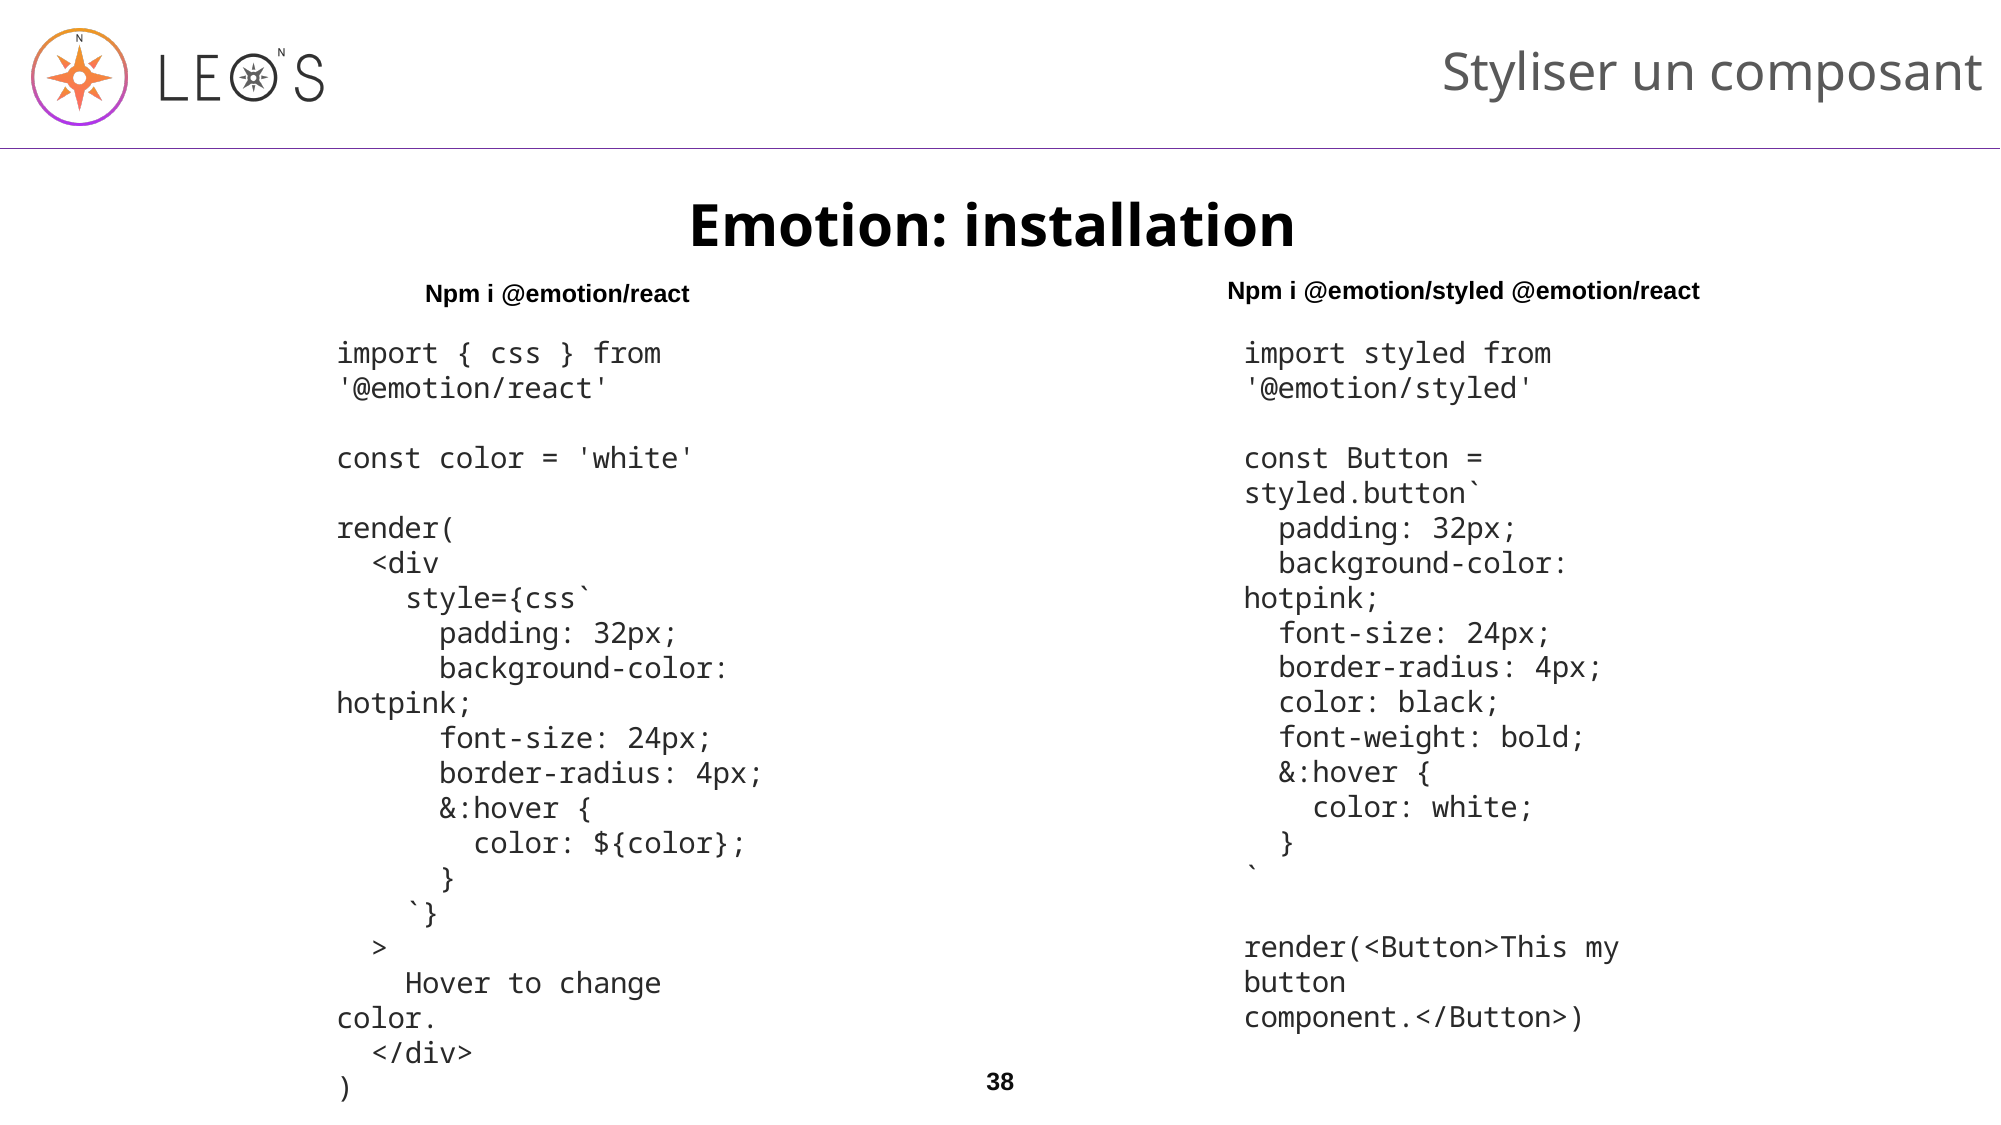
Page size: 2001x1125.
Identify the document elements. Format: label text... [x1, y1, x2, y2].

title Styliser un composant [0, 0, 1984, 148]
slide_number 8 [775, 1050, 1226, 1111]
text_box import { css } from '@emotion/react' const color = 'white' render( <div style={css` padding: 32px; background-color: hotpink; font-size: 24px; border-radius: 4px; &:hover { color: ${color}; } `} > Hover to change color. </div> ) [321, 327, 794, 1019]
text_box Npm i @emotion/react [392, 270, 723, 316]
text_box import styled from '@emotion/styled' const Button = styled.button` padding: 32px; background-color: hotpink; font-size: 24px; border-radius: 4px; color: black; font-weight: bold; &:hover { color: white; } ` render(<Button>This my button component.</Button>) [1228, 326, 1702, 933]
picture [31, 28, 324, 126]
text_box Npm i @emotion/styled @emotion/react [1206, 267, 1722, 313]
subtitle Emotion: installation [250, 149, 1751, 308]
